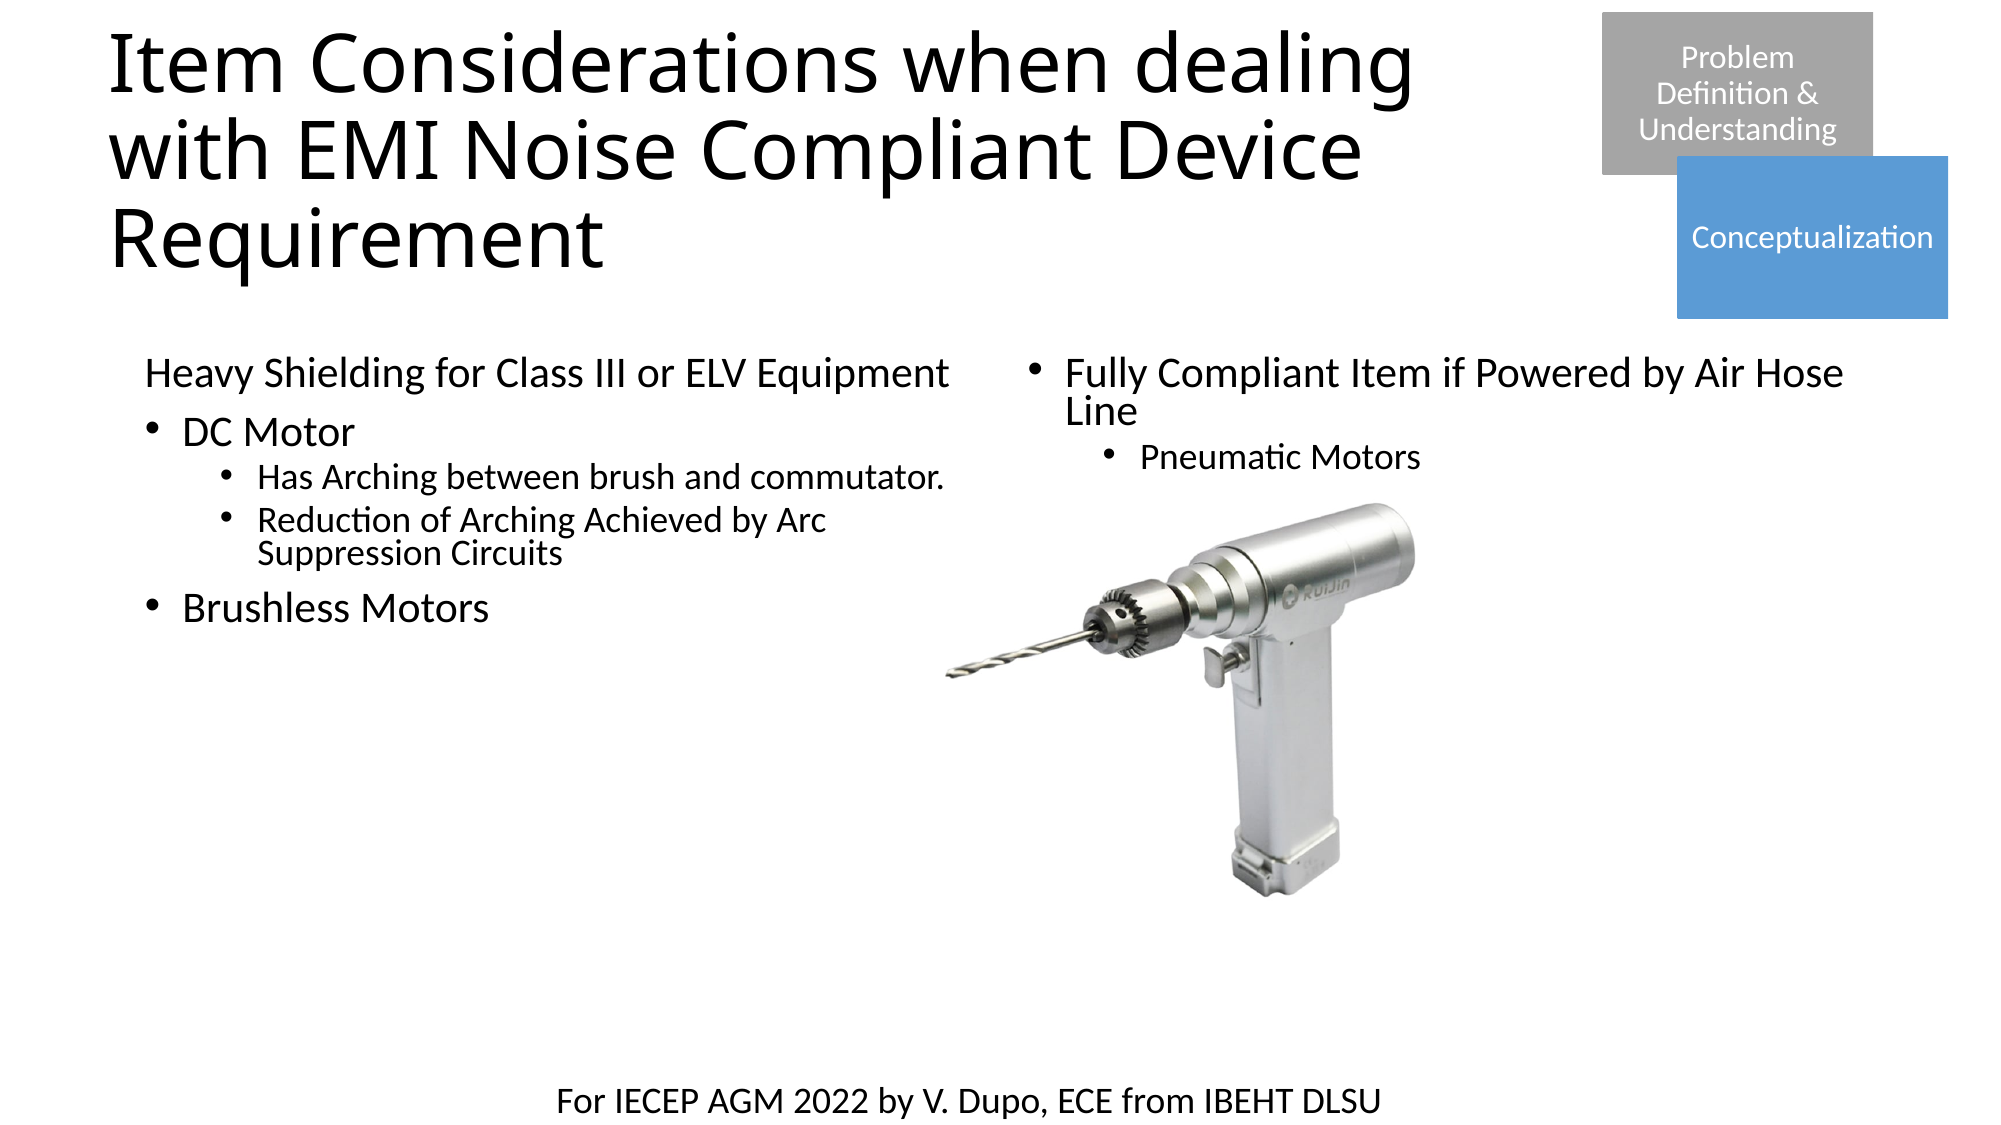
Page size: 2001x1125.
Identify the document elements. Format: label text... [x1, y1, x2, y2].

text_box Fully Compliant Item if Powered by Air Hose Line Pneumatic Motors [1020, 349, 1855, 1014]
title Item Considerations when dealing with EMI Noise Compliant Device Requirement [100, 44, 1604, 263]
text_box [1602, 12, 1874, 175]
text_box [1677, 155, 1949, 319]
list Heavy Shielding for Class III or ELV Equipment DC Motor Has Arching between brush and commutator. Reduction of Arching Achieved by Arc Suppression Circuits Brushless Motors [136, 349, 988, 726]
text_box For IECEP AGM 2022 by V. Dupo, ECE from IBEHT DLSU [548, 1068, 1535, 1125]
picture [903, 393, 1481, 970]
